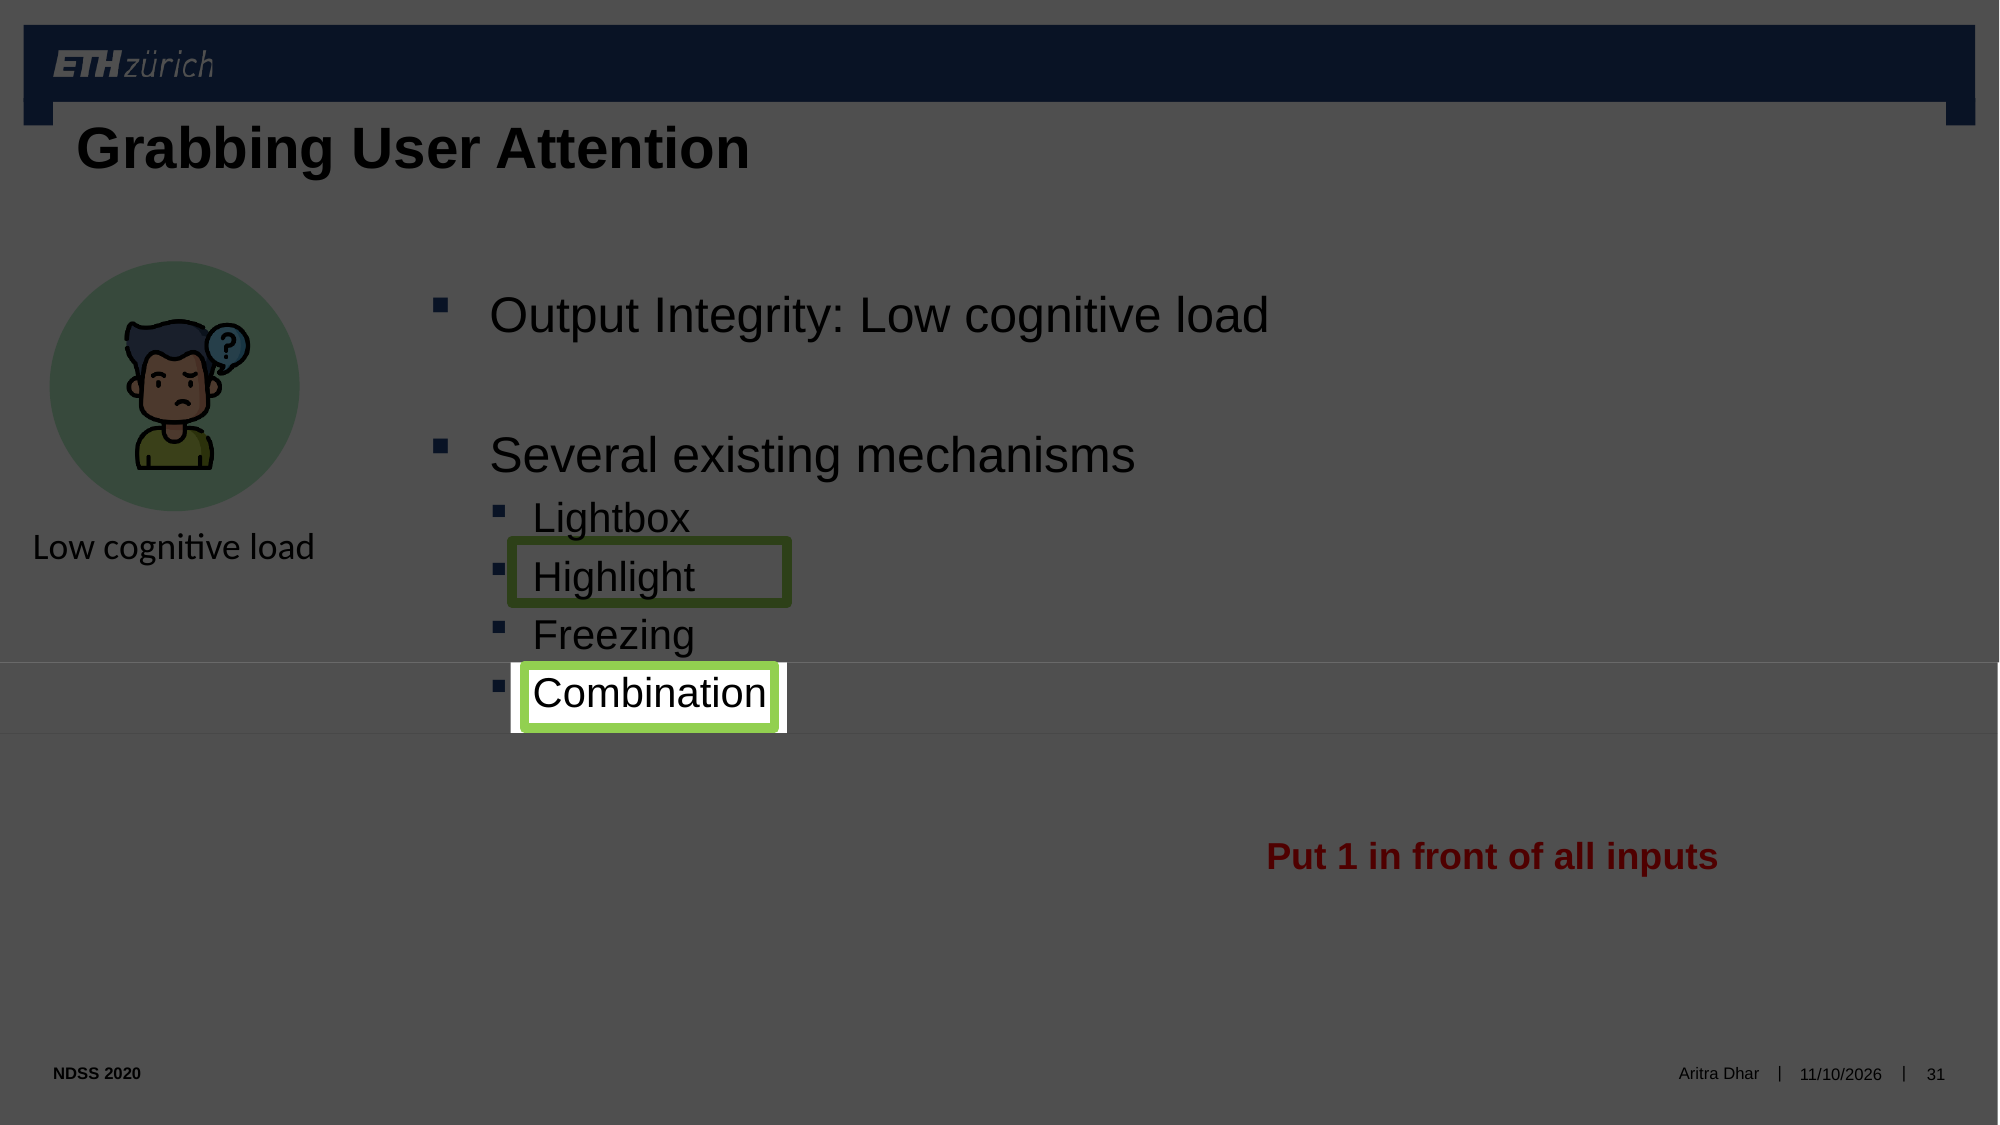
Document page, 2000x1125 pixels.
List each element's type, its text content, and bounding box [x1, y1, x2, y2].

list Output Integrity: Low cognitive load Several existing mechanisms Lightbox Highlight Freezing Combination [513, 664, 785, 731]
text_box [0, 0, 2000, 664]
text_box [0, 731, 2000, 1125]
text_box Low cognitive load [18, 514, 331, 575]
text_box [0, 660, 513, 735]
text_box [49, 260, 300, 512]
text_box [785, 660, 2000, 735]
text_box [522, 663, 777, 730]
